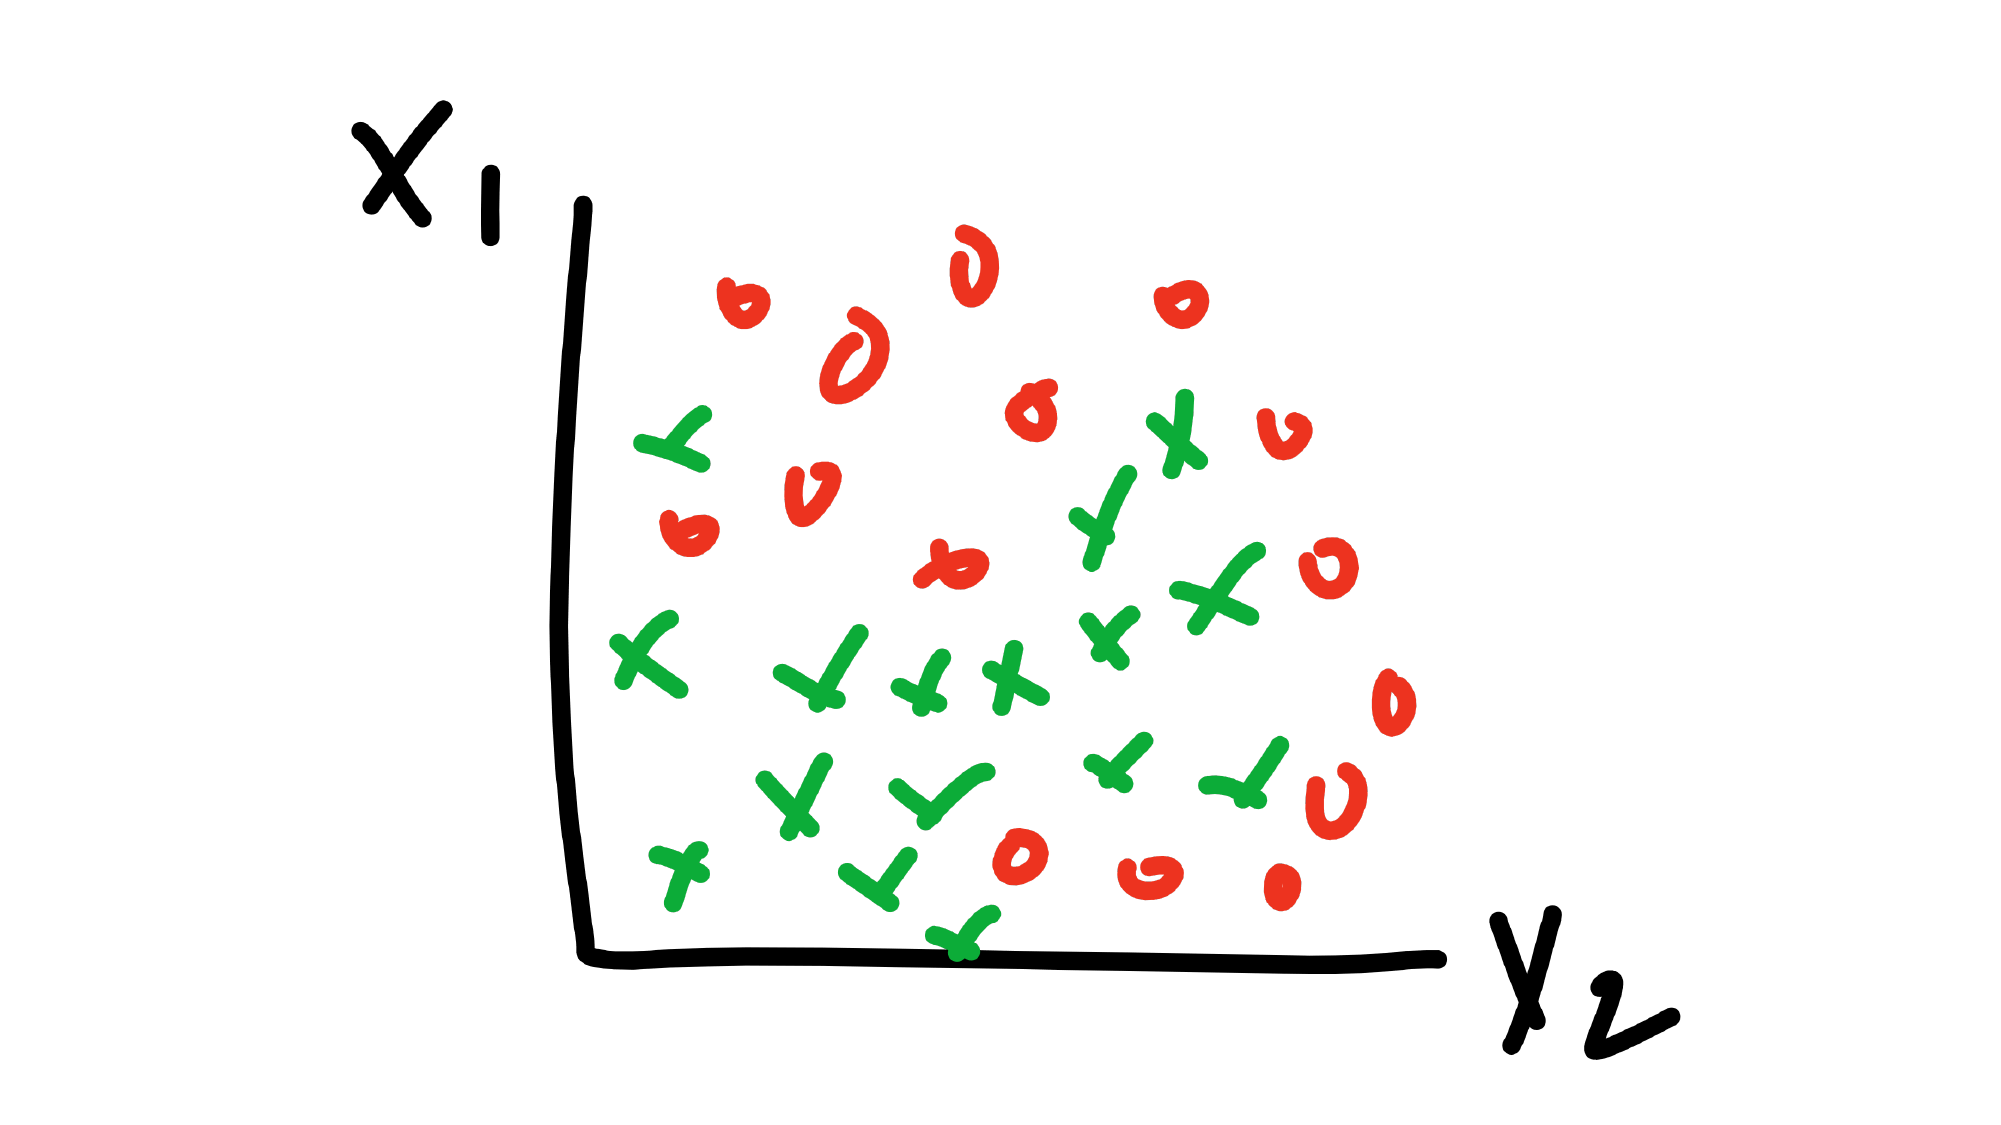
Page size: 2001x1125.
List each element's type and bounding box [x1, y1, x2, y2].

picture [319, 63, 1681, 1061]
